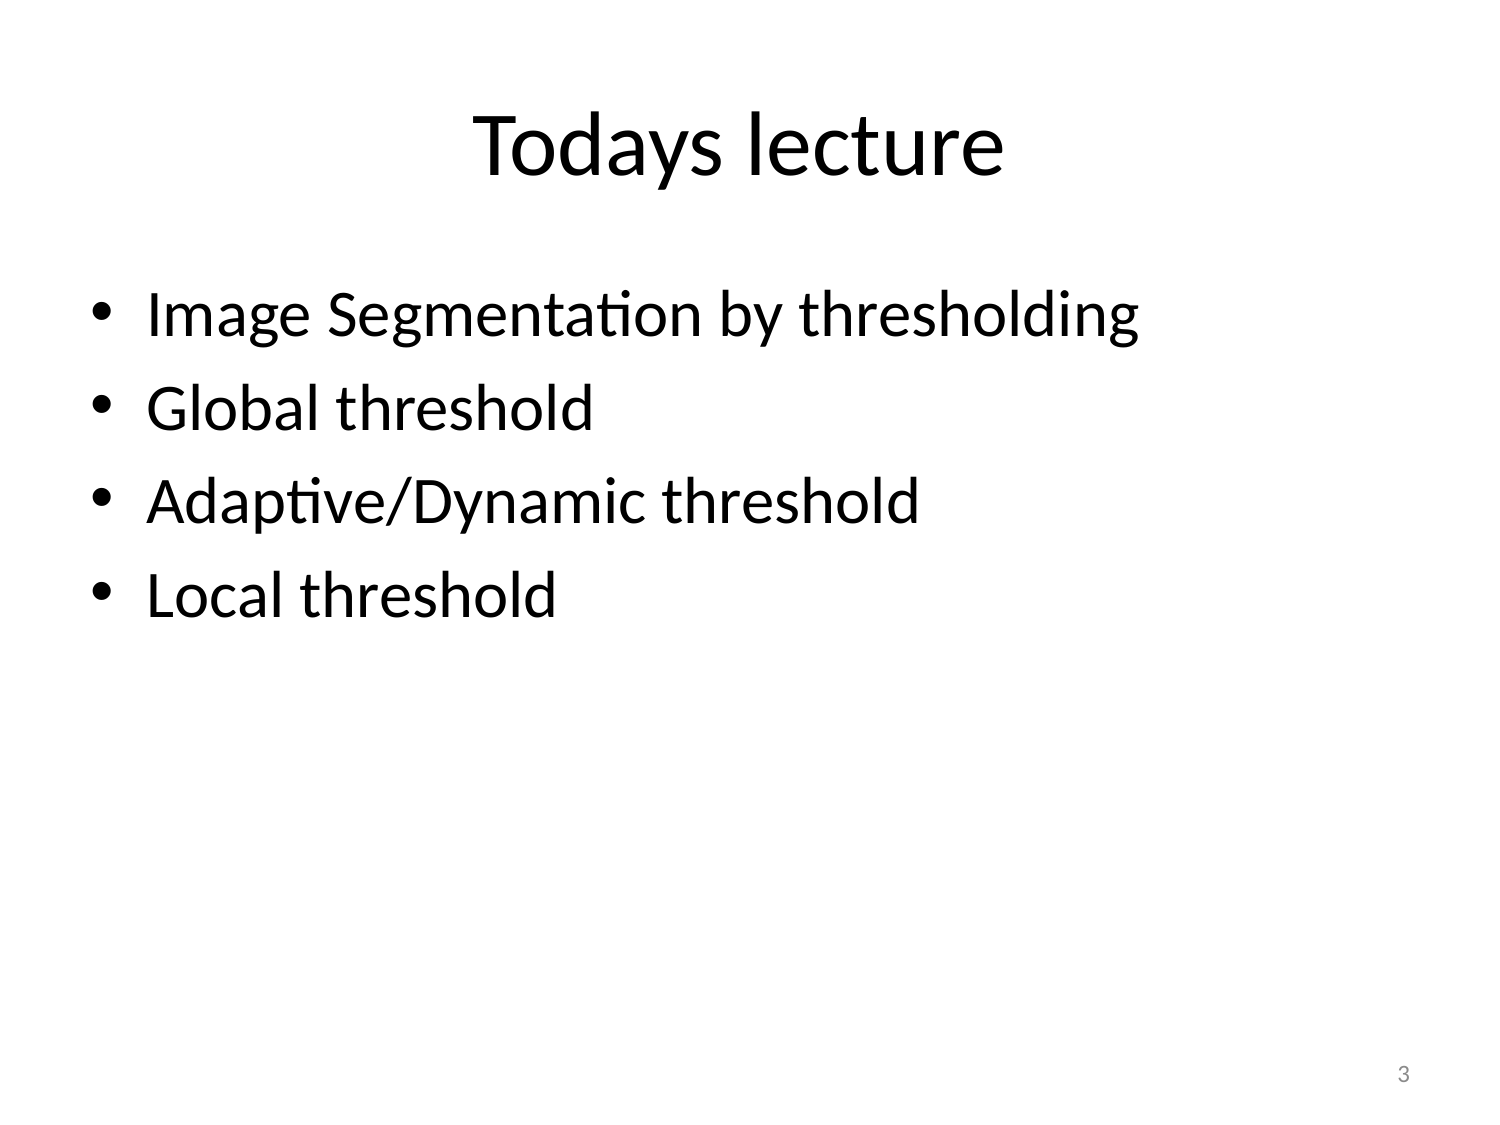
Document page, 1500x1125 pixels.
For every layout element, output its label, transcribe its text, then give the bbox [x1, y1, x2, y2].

list Image Segmentation by thresholding Global threshold Adaptive/Dynamic threshold Local threshold [75, 262, 1425, 1005]
slide_number 3 [1074, 1042, 1425, 1103]
title Todays lecture [75, 45, 1425, 233]
